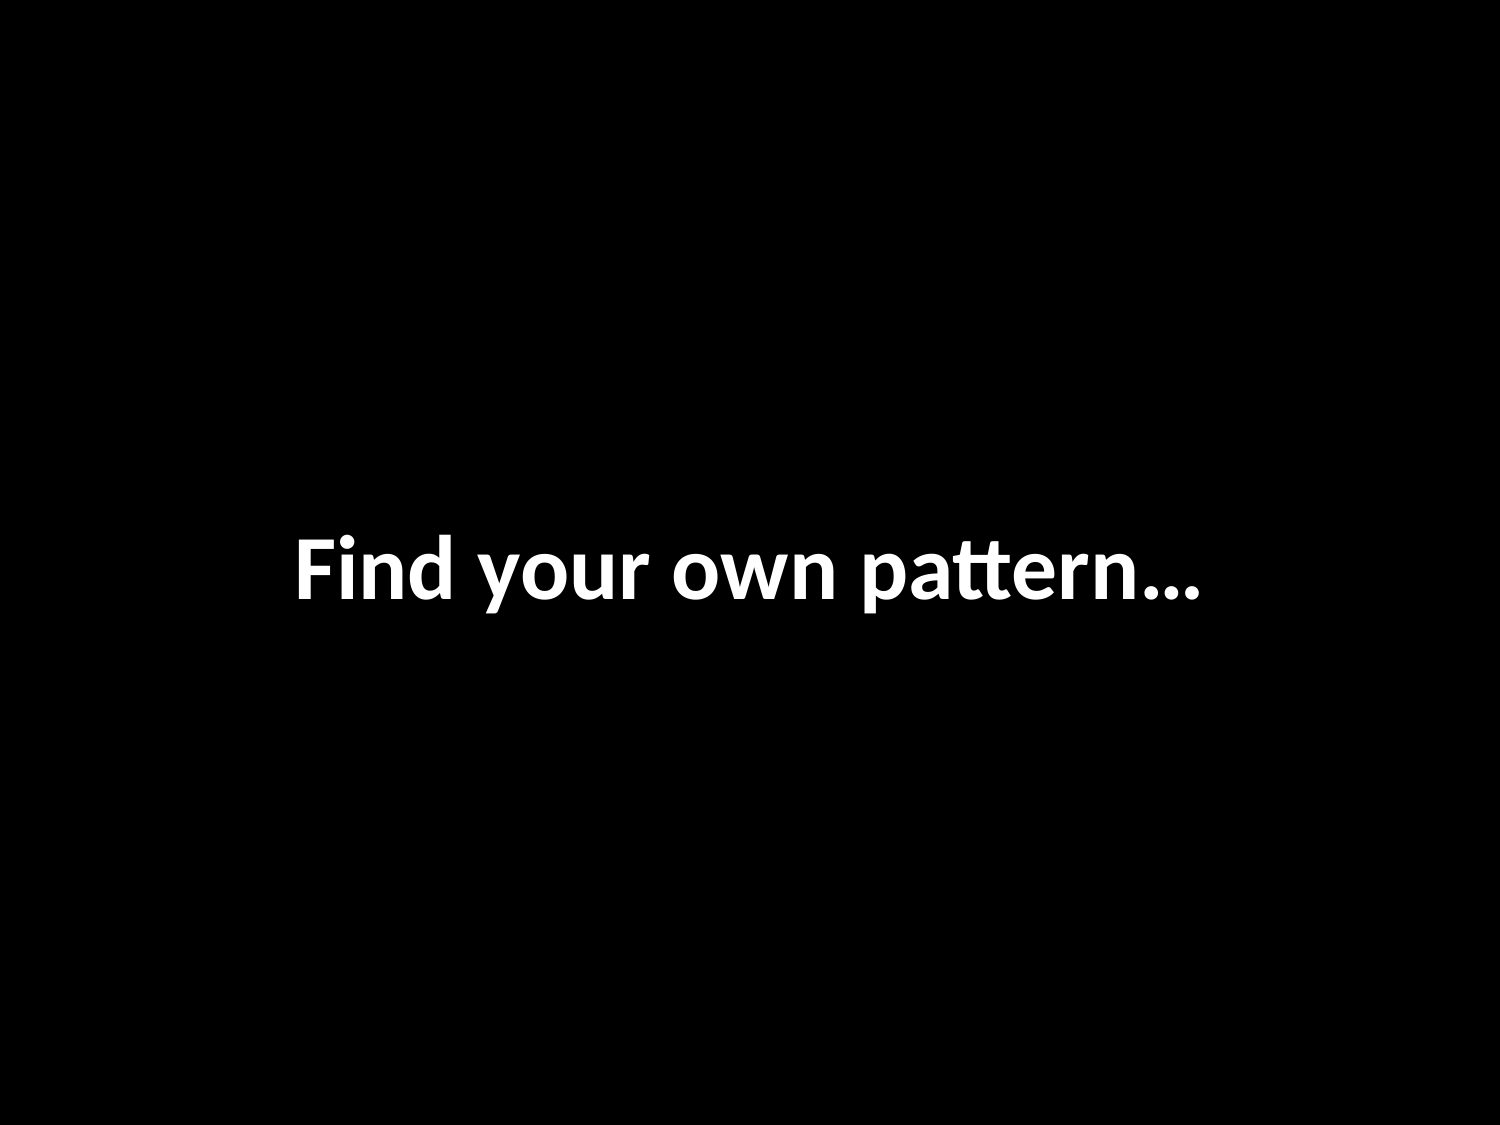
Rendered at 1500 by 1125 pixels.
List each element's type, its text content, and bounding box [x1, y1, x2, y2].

title Find your own pattern… [0, 0, 1500, 1125]
